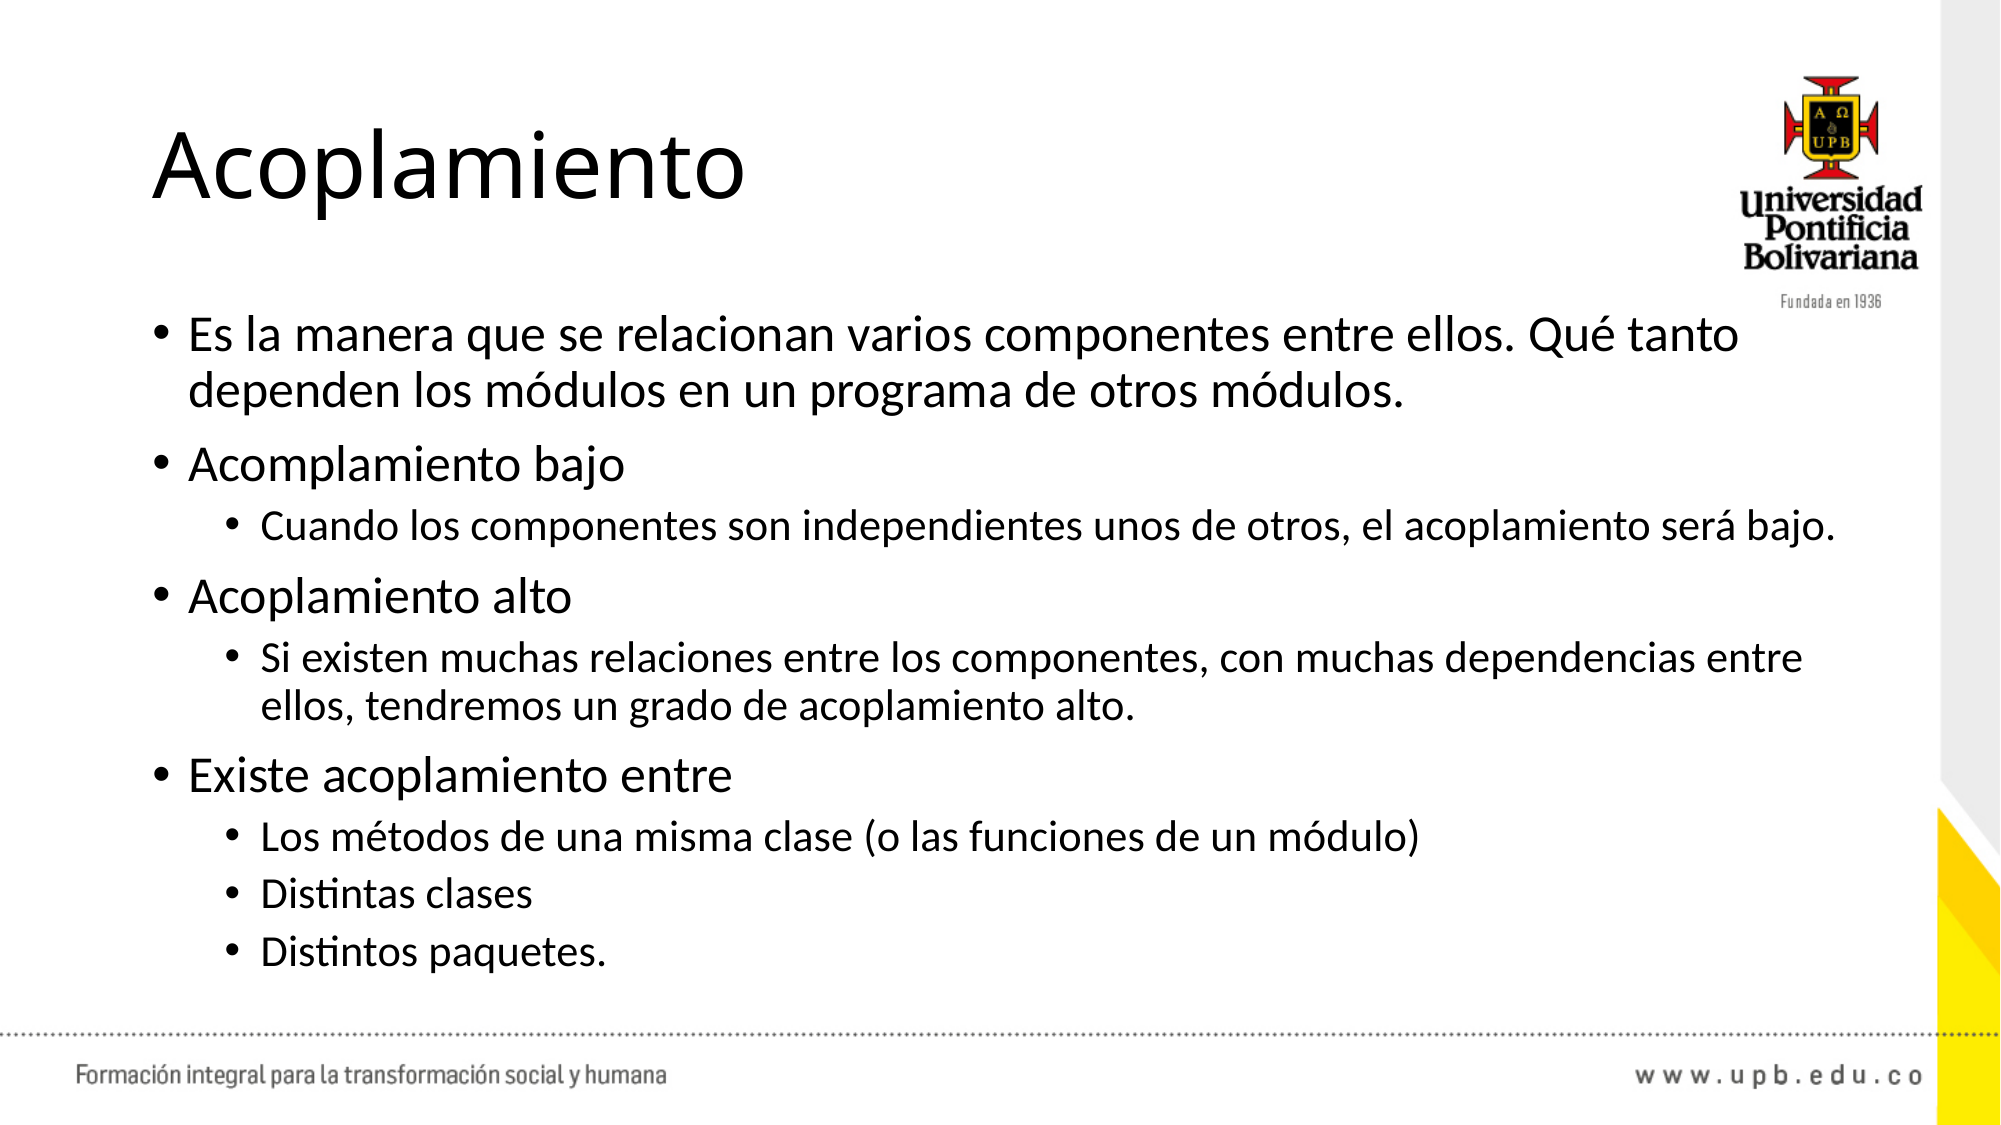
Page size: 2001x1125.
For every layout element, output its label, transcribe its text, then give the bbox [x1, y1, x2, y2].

list Es la manera que se relacionan varios componentes entre ellos. Qué tanto dependen los módulos en un programa de otros módulos. Acomplamiento bajo Cuando los componentes son independientes unos de otros, el acoplamiento será bajo. Acoplamiento alto Si existen muchas relaciones entre los componentes, con muchas dependencias entre ellos, tendremos un grado de acoplamiento alto. Existe acoplamiento entre Los métodos de una misma clase (o las funciones de un módulo) Distintas clases Distintos paquetes. [137, 299, 1863, 1014]
title Acoplamiento [137, 59, 1863, 278]
picture [0, 0, 2001, 1125]
